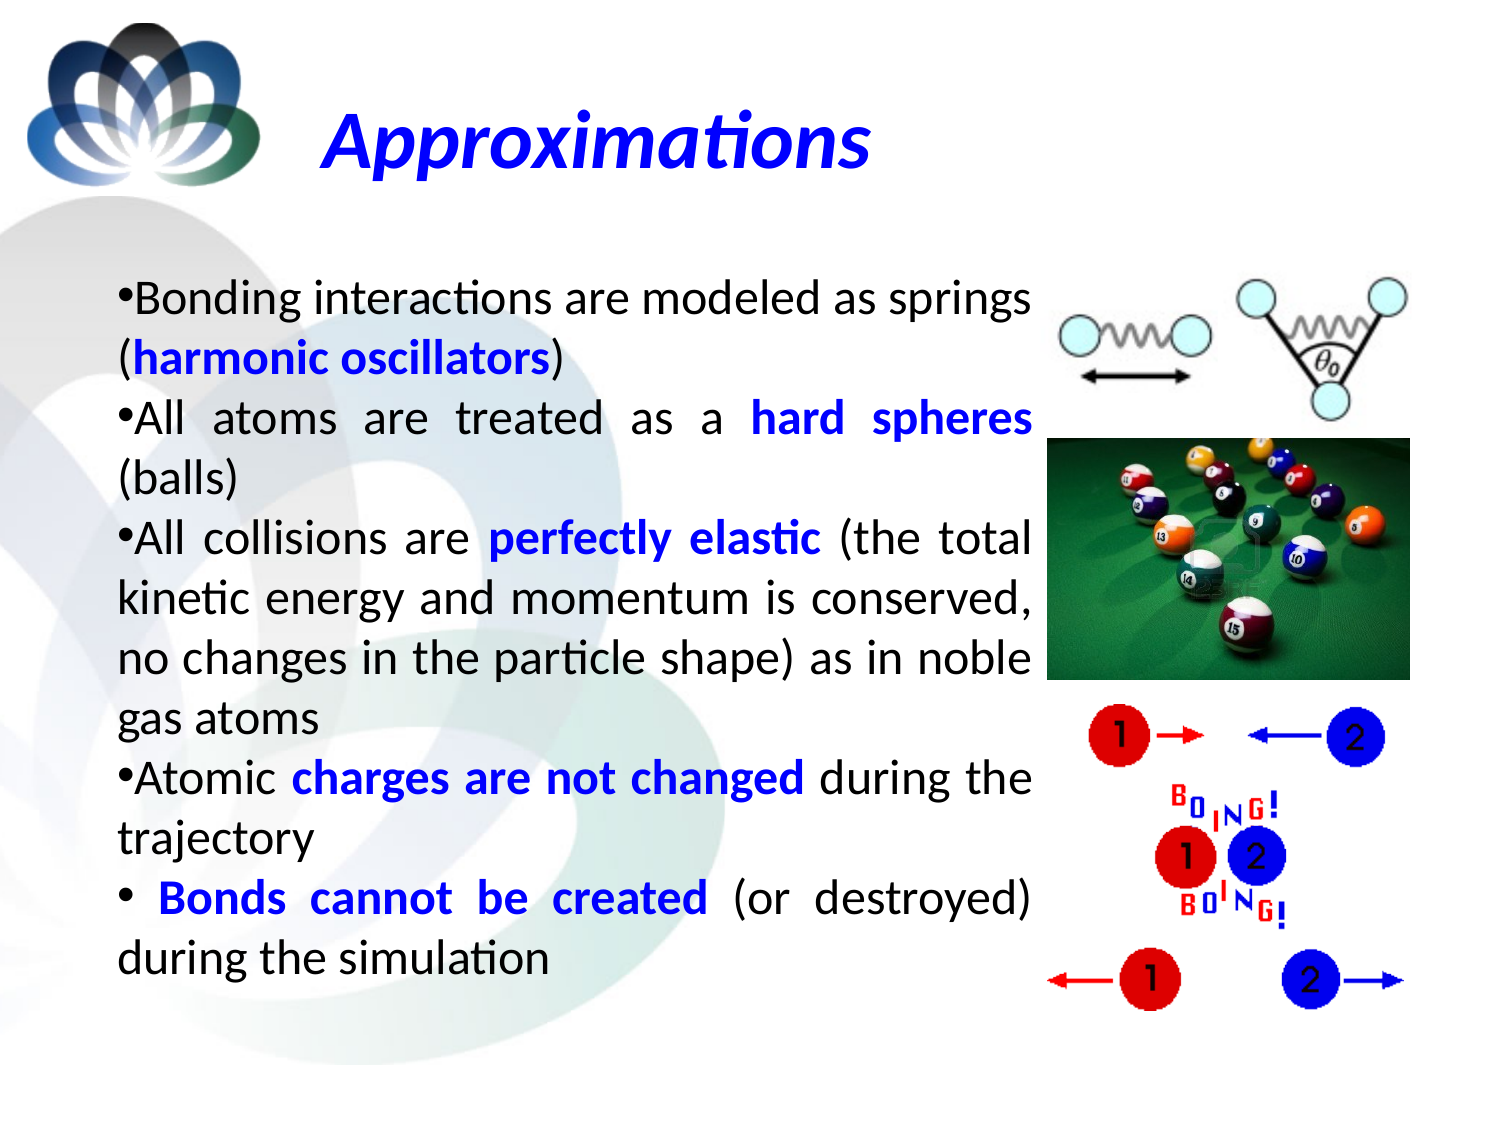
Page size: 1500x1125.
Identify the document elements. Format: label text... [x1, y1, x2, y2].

picture [1047, 704, 1404, 1012]
text_box Approximations [307, 78, 1109, 193]
text_box Bonding interactions are modeled as springs (harmonic oscillators) All atoms are treated as a hard spheres (balls) All collisions are perfectly elastic (the total kinetic energy and momentum is conserved, no changes in the particle shape) as in noble gas atoms Atomic charges are not changed during the trajectory Bonds cannot be created (or destroyed) during the simulation [729, 256, 1048, 1052]
picture [1040, 256, 1412, 433]
picture [0, 22, 726, 1066]
picture [1047, 438, 1410, 681]
